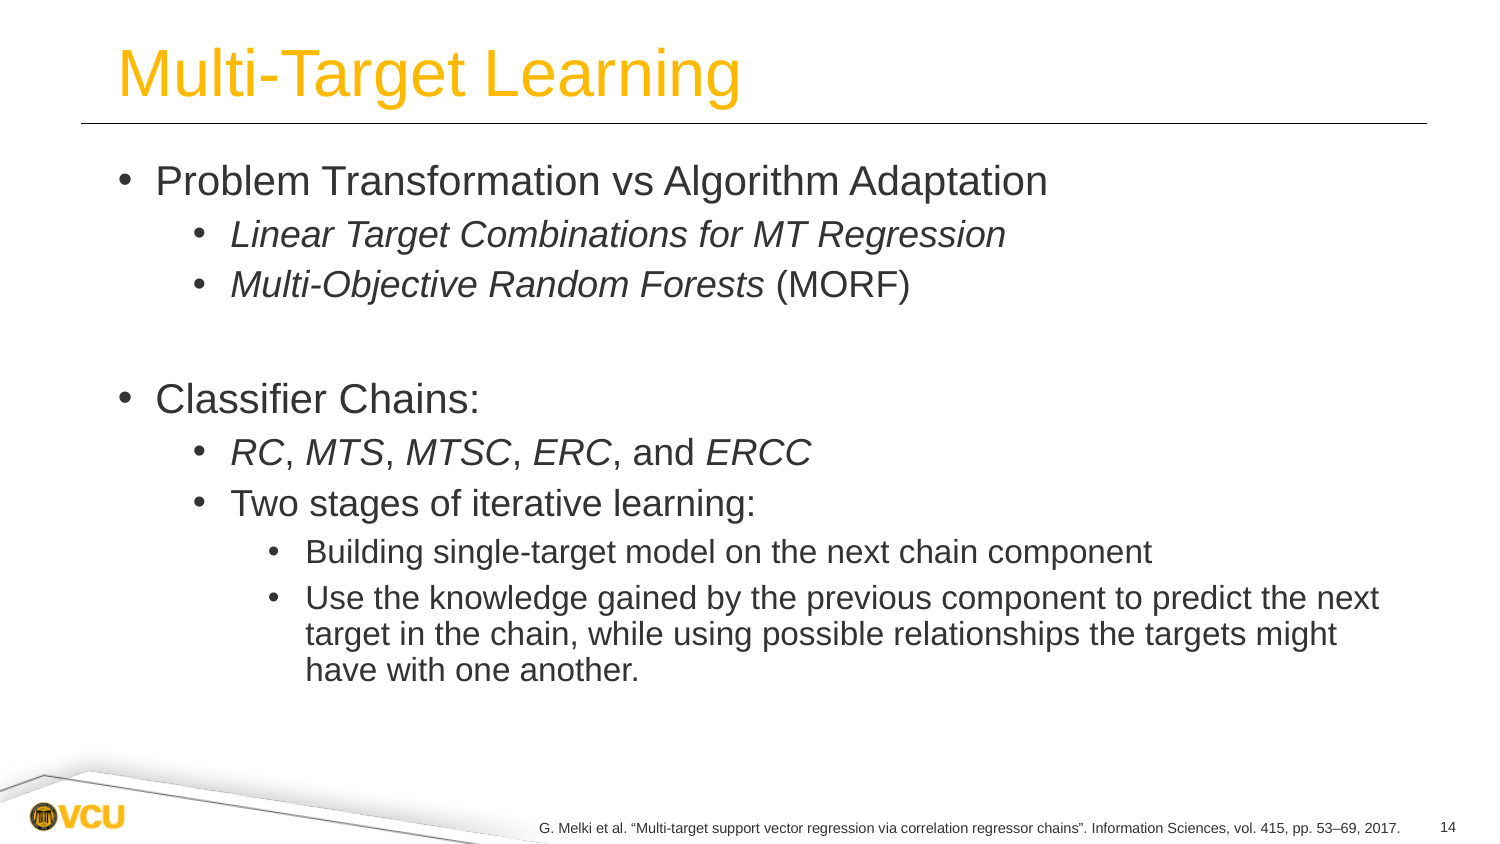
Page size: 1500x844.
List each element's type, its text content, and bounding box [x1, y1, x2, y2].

slide_number 14 [1400, 813, 1472, 841]
footer G. Melki et al. “Multi-target support vector regression via correlation regressor chains”. Information Sciences, vol. 415, pp. 53–69, 2017. [524, 813, 1436, 844]
title Multi-Target Learning [103, 31, 1397, 137]
list Problem Transformation vs Algorithm Adaptation Linear Target Combinations for MT Regression Multi-Objective Random Forests (MORF) Classifier Chains: RC, MTS, MTSC, ERC, and ERCC Two stages of iterative learning: Building single-target model on the next chain component Use the knowledge gained by the previous component to predict the next target in the chain, while using possible relationships the targets might have with one another. [103, 151, 1397, 760]
